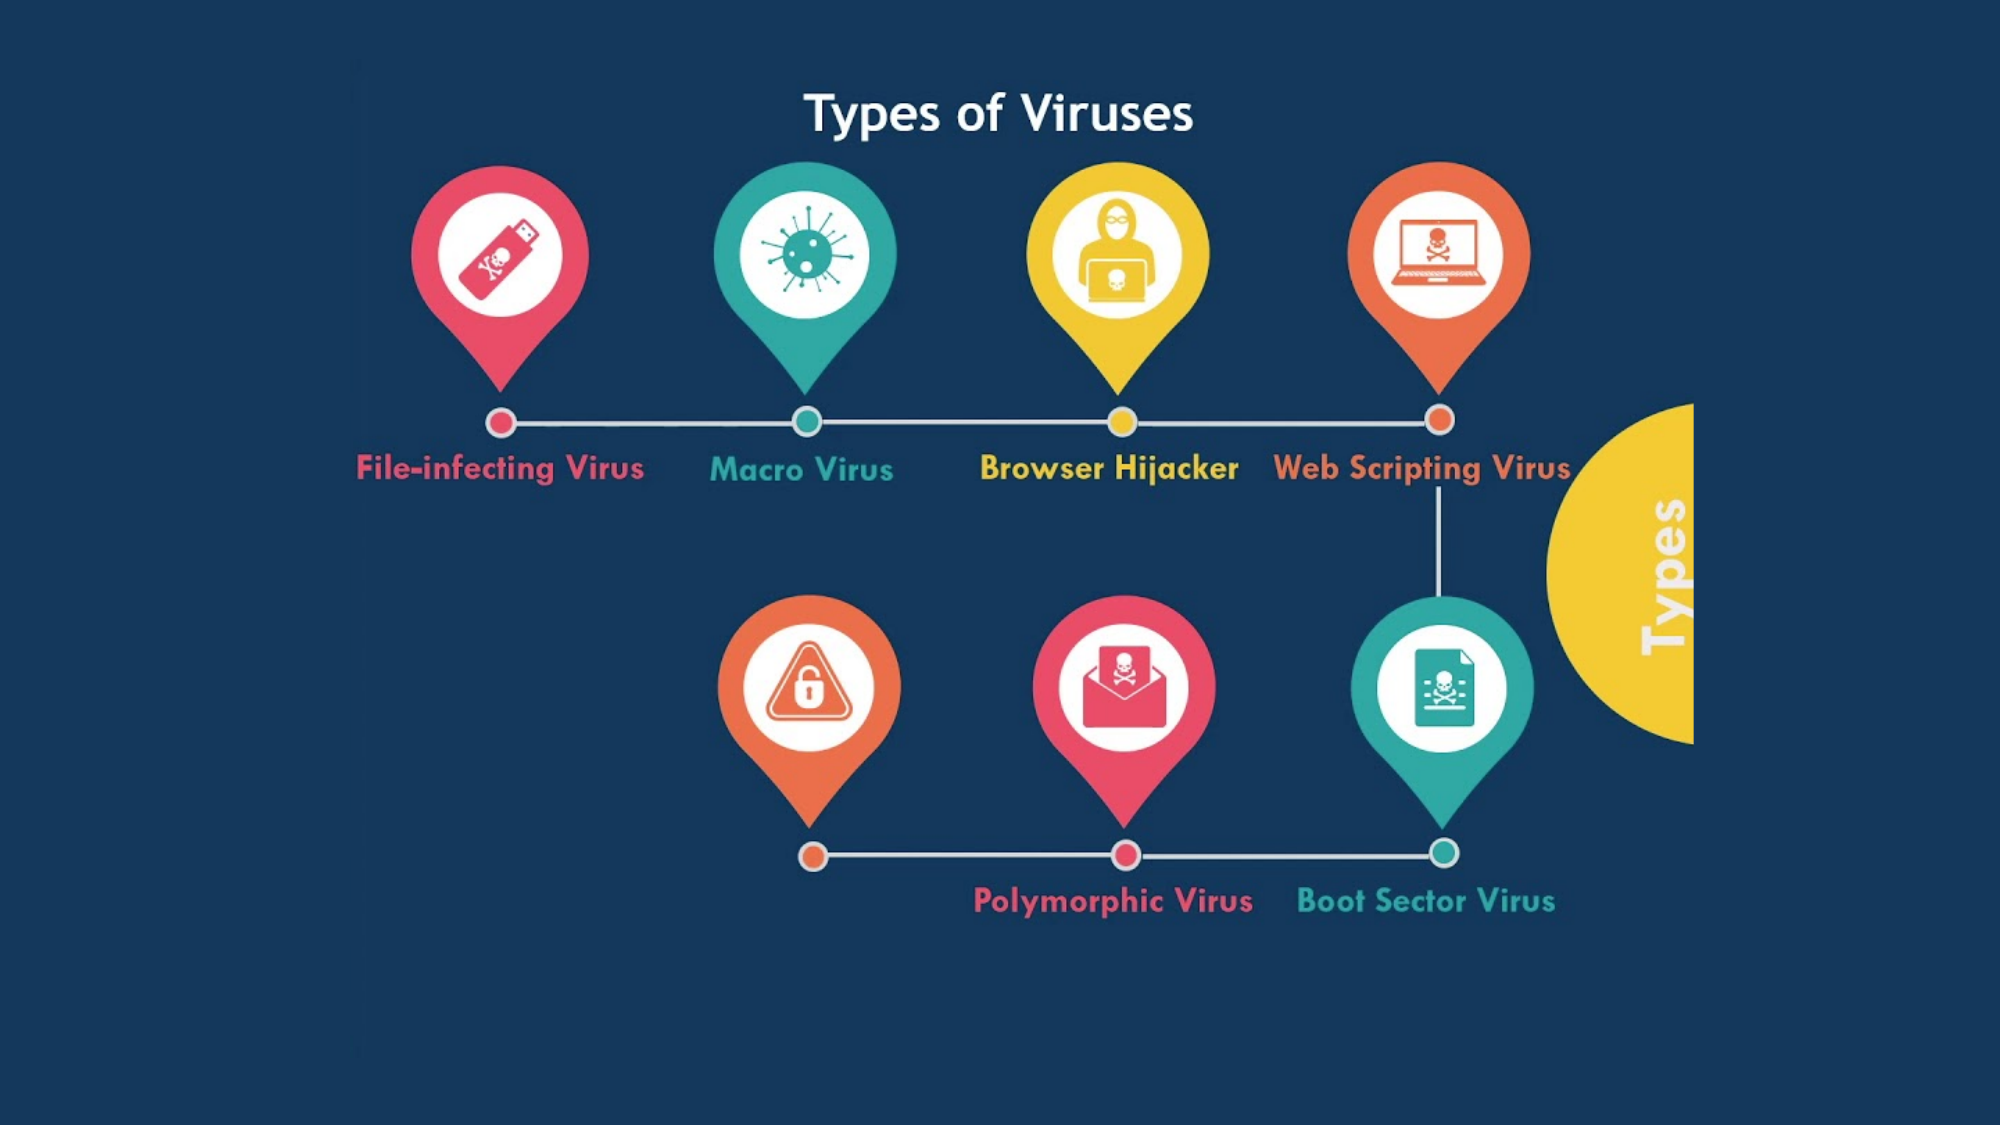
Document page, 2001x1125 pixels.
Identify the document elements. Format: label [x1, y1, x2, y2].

picture [349, 59, 1694, 1058]
